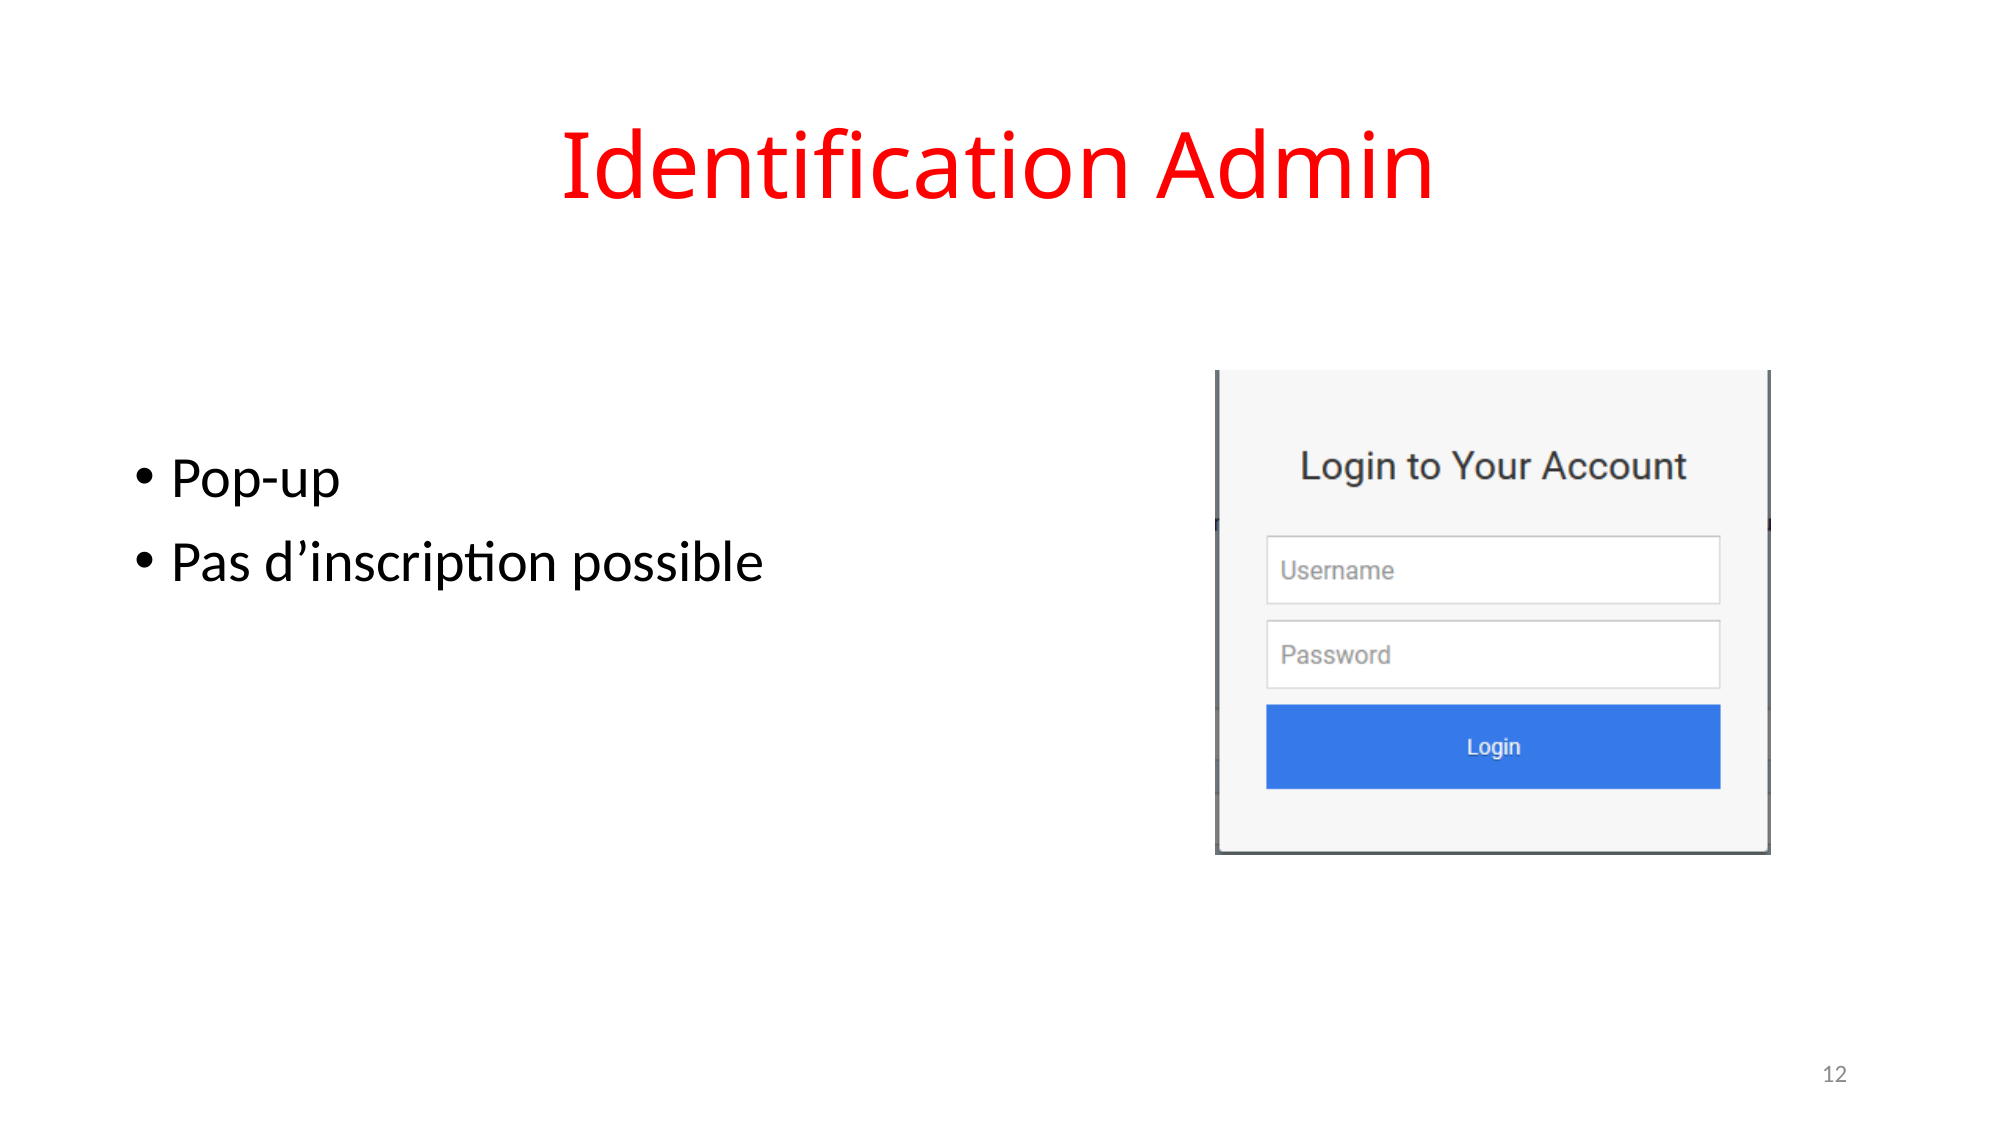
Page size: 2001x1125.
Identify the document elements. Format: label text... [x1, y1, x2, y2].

title Identification Admin [137, 59, 1863, 278]
slide_number 12 [1412, 1042, 1863, 1103]
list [1215, 370, 1771, 855]
list Pop-up Pas d’inscription possible [119, 440, 970, 707]
